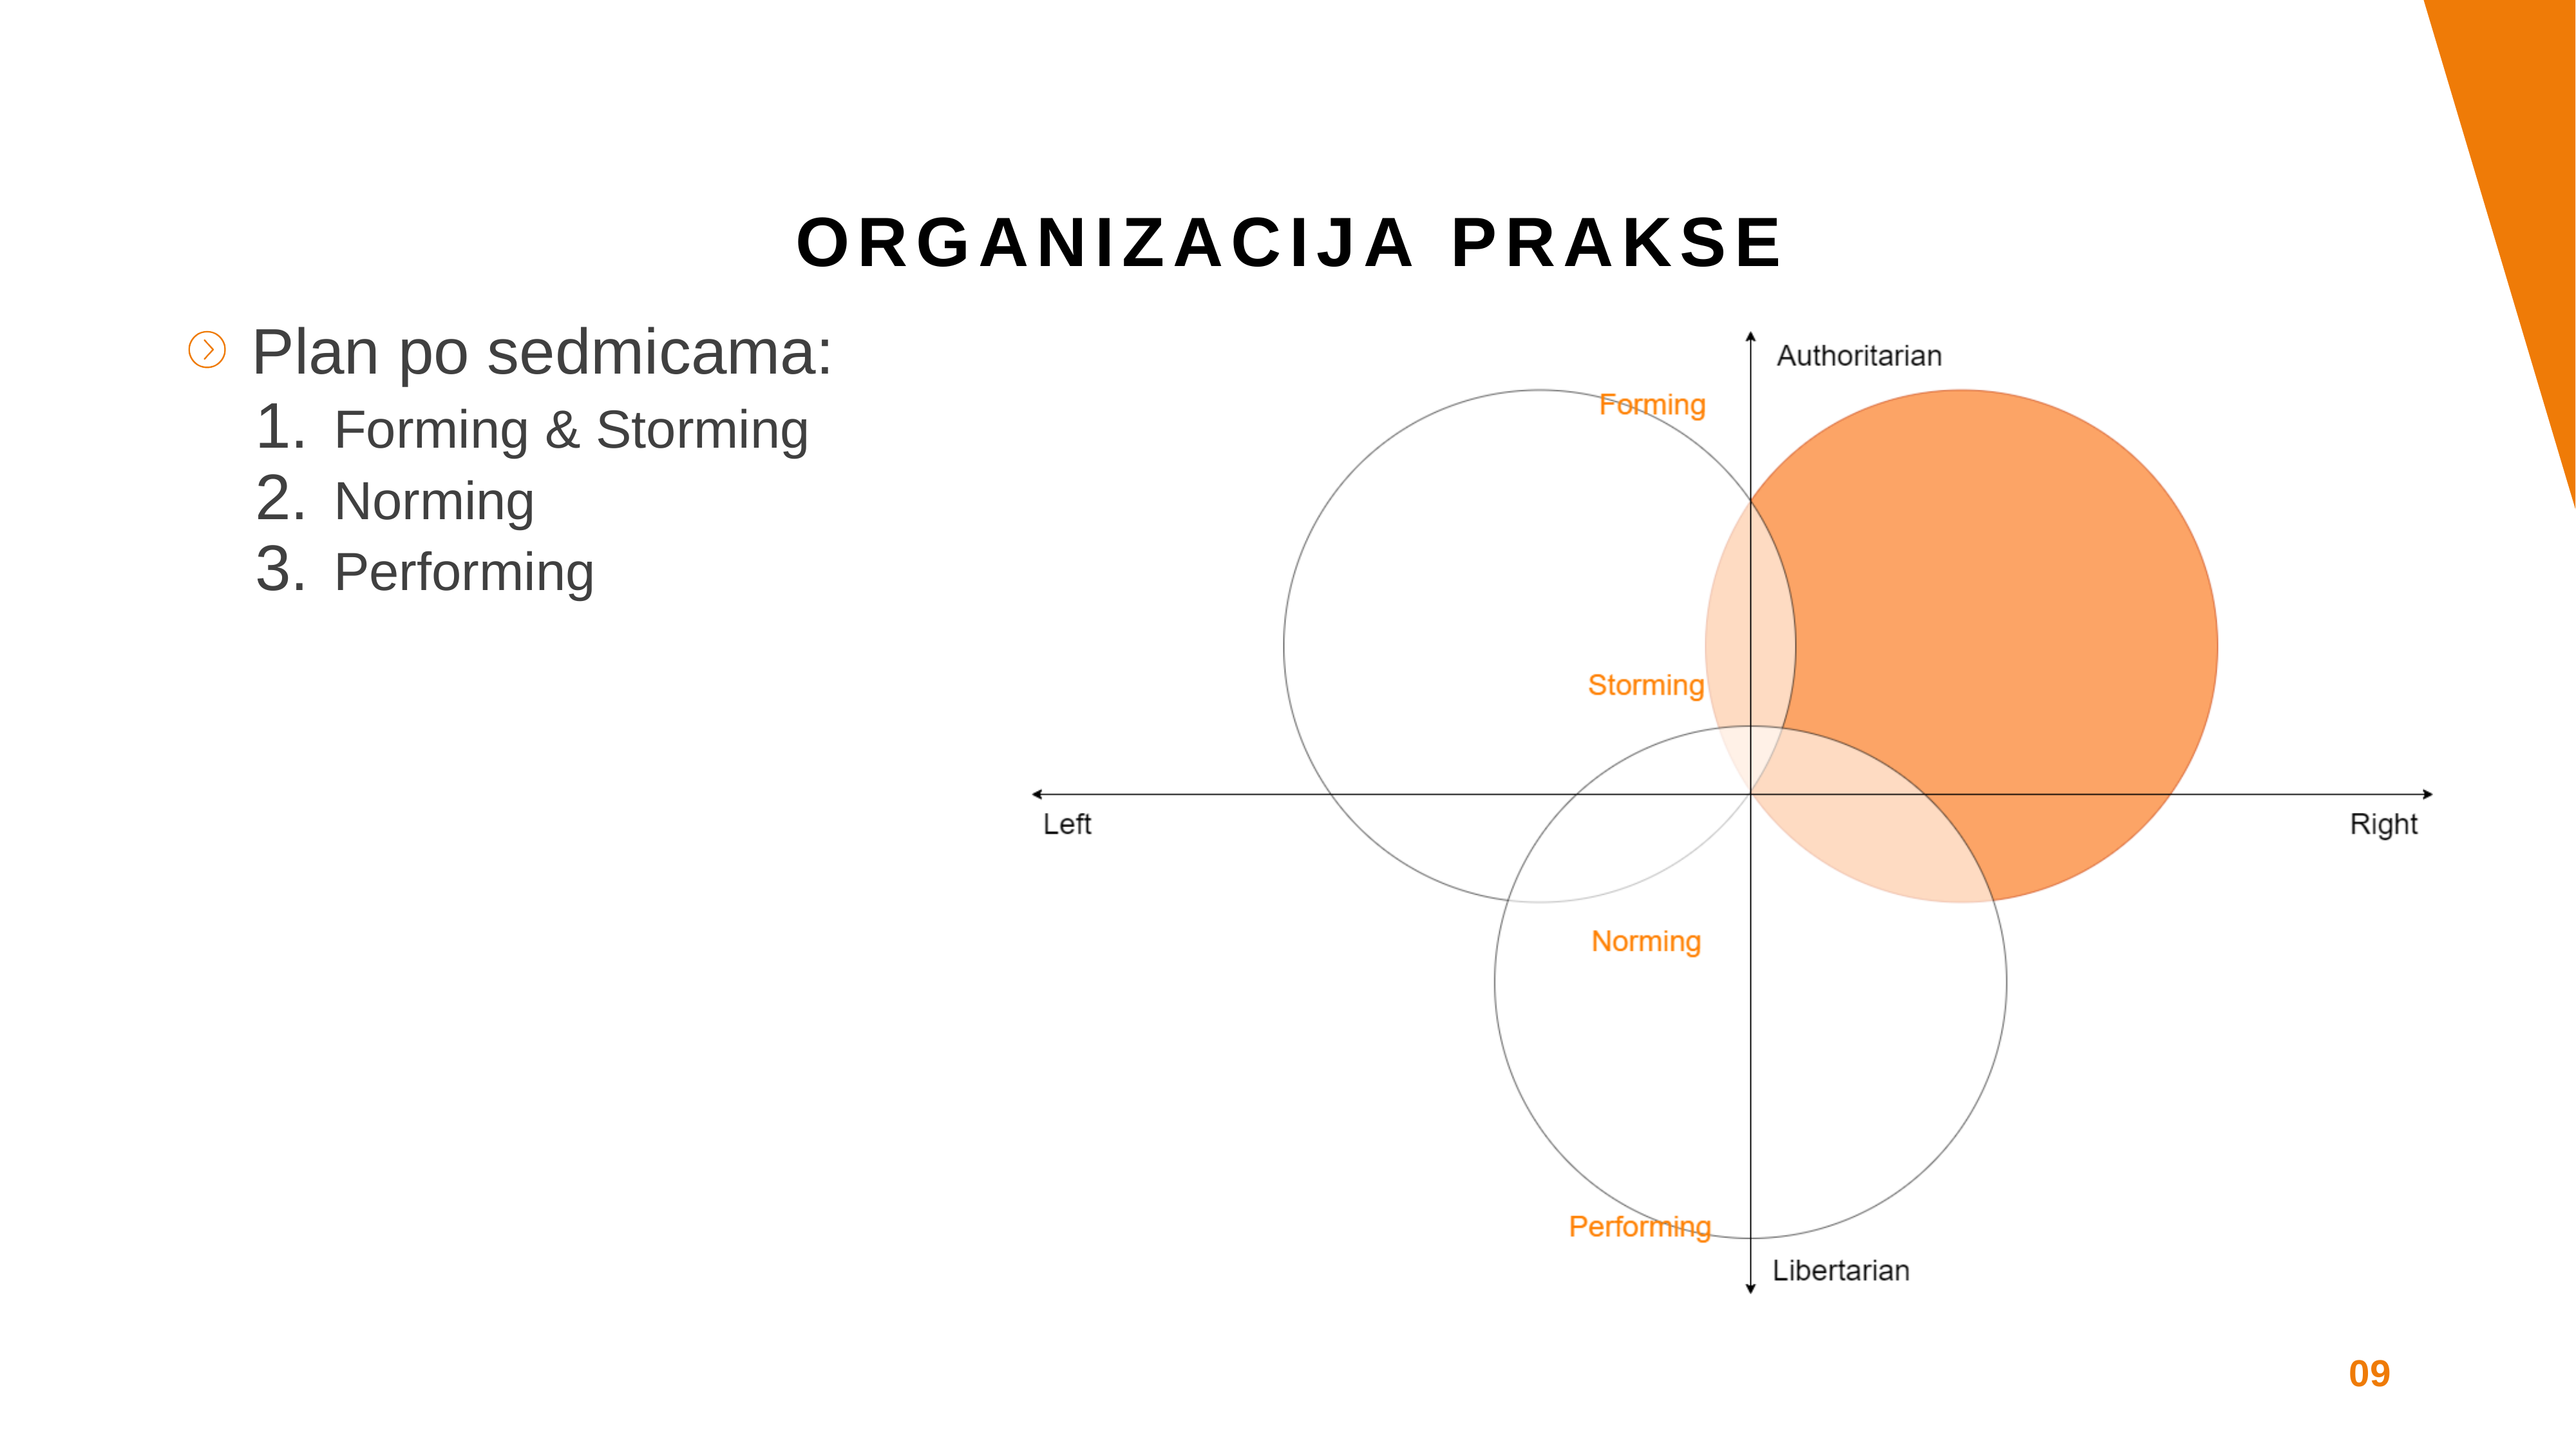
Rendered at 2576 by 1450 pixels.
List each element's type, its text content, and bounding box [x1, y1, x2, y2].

list Plan po sedmicama: Forming & Storming Norming Performing [169, 314, 2231, 1288]
list ORGANIZACIJA PRAKSE [611, 192, 1966, 291]
picture [179, 322, 235, 377]
picture [1021, 321, 2445, 1306]
